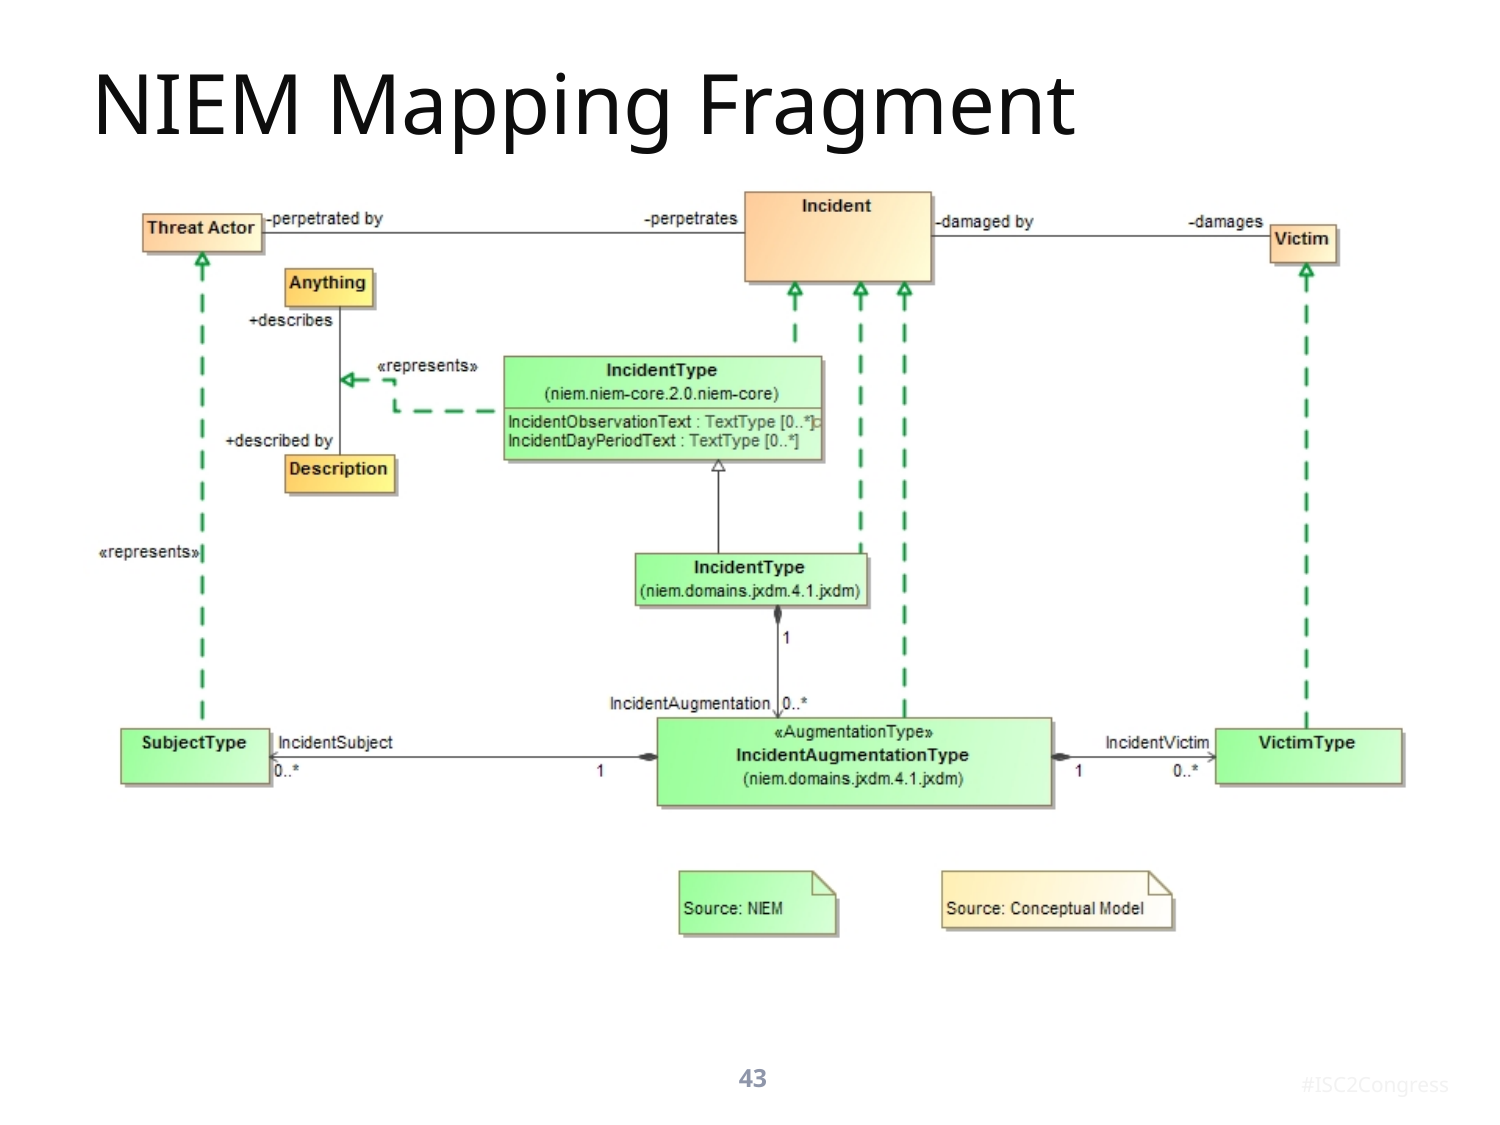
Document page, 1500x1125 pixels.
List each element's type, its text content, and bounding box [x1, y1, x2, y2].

picture [83, 176, 1417, 949]
title NIEM Mapping Fragment [76, 23, 1392, 180]
